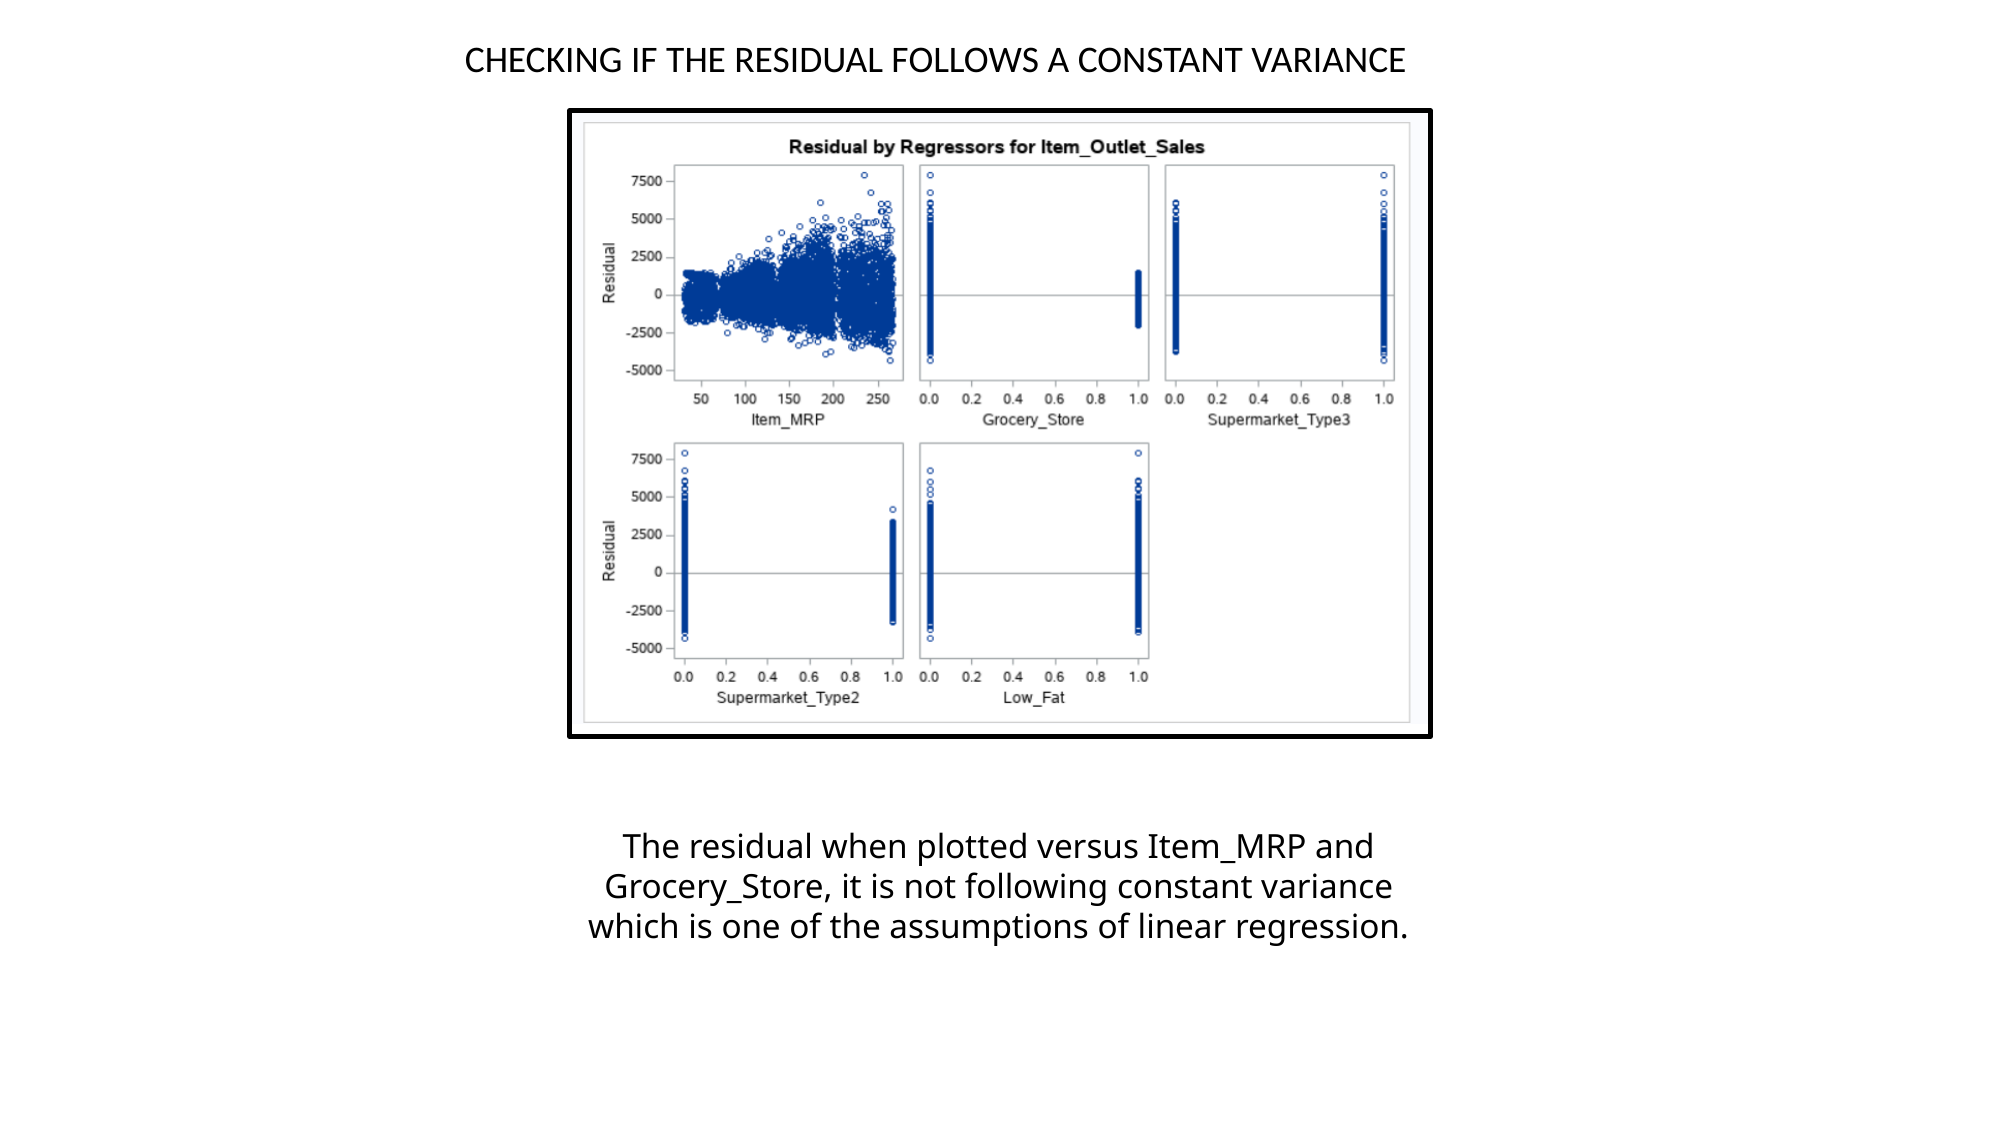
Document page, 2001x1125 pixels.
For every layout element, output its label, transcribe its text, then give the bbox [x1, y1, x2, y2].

text_box The residual when plotted versus Item_MRP and Grocery_Store, it is not following constant variance which is one of the assumptions of linear regression. [548, 818, 1450, 953]
picture [571, 112, 1429, 735]
text_box CHECKING IF THE RESIDUAL FOLLOWS A CONSTANT VARIANCE [450, 27, 1450, 88]
